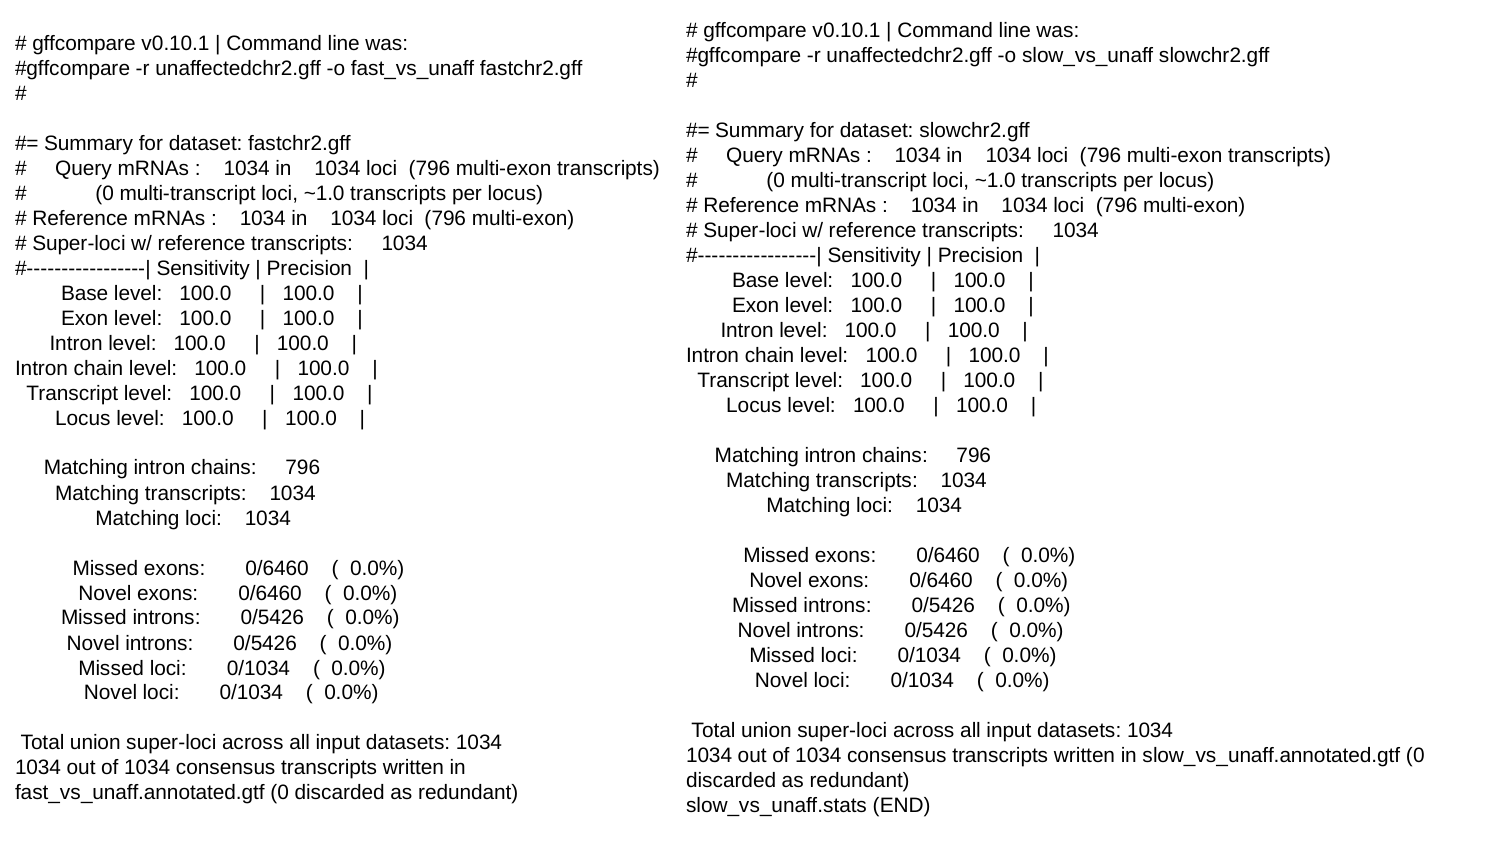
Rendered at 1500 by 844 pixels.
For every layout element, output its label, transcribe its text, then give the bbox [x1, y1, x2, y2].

text_box # gffcompare v0.10.1 | Command line was: #gffcompare -r unaffectedchr2.gff -o fast_vs_unaff fastchr2.gff # #= Summary for dataset: fastchr2.gff # Query mRNAs : 1034 in 1034 loci (796 multi-exon transcripts) # (0 multi-transcript loci, ~1.0 transcripts per locus) # Reference mRNAs : 1034 in 1034 loci (796 multi-exon) # Super-loci w/ reference transcripts: 1034 #-----------------| Sensitivity | Precision | Base level: 100.0 | 100.0 | Exon level: 100.0 | 100.0 | Intron level: 100.0 | 100.0 | Intron chain level: 100.0 | 100.0 | Transcript level: 100.0 | 100.0 | Locus level: 100.0 | 100.0 | Matching intron chains: 796 Matching transcripts: 1034 Matching loci: 1034 Missed exons: 0/6460 ( 0.0%) Novel exons: 0/6460 ( 0.0%) Missed introns: 0/5426 ( 0.0%) Novel introns: 0/5426 ( 0.0%) Missed loci: 0/1034 ( 0.0%) Novel loci: 0/1034 ( 0.0%) Total union super-loci across all input datasets: 1034 1034 out of 1034 consensus transcripts written in fast_vs_unaff.annotated.gtf (0 discarded as redundant) [0, 0, 670, 834]
text_box # gffcompare v0.10.1 | Command line was: #gffcompare -r unaffectedchr2.gff -o slow_vs_unaff slowchr2.gff # #= Summary for dataset: slowchr2.gff # Query mRNAs : 1034 in 1034 loci (796 multi-exon transcripts) # (0 multi-transcript loci, ~1.0 transcripts per locus) # Reference mRNAs : 1034 in 1034 loci (796 multi-exon) # Super-loci w/ reference transcripts: 1034 #-----------------| Sensitivity | Precision | Base level: 100.0 | 100.0 | Exon level: 100.0 | 100.0 | Intron level: 100.0 | 100.0 | Intron chain level: 100.0 | 100.0 | Transcript level: 100.0 | 100.0 | Locus level: 100.0 | 100.0 | Matching intron chains: 796 Matching transcripts: 1034 Matching loci: 1034 Missed exons: 0/6460 ( 0.0%) Novel exons: 0/6460 ( 0.0%) Missed introns: 0/5426 ( 0.0%) Novel introns: 0/5426 ( 0.0%) Missed loci: 0/1034 ( 0.0%) Novel loci: 0/1034 ( 0.0%) Total union super-loci across all input datasets: 1034 1034 out of 1034 consensus transcripts written in slow_vs_unaff.annotated.gtf (0 discarded as redundant) slow_vs_unaff.stats (END) [670, 0, 1450, 834]
